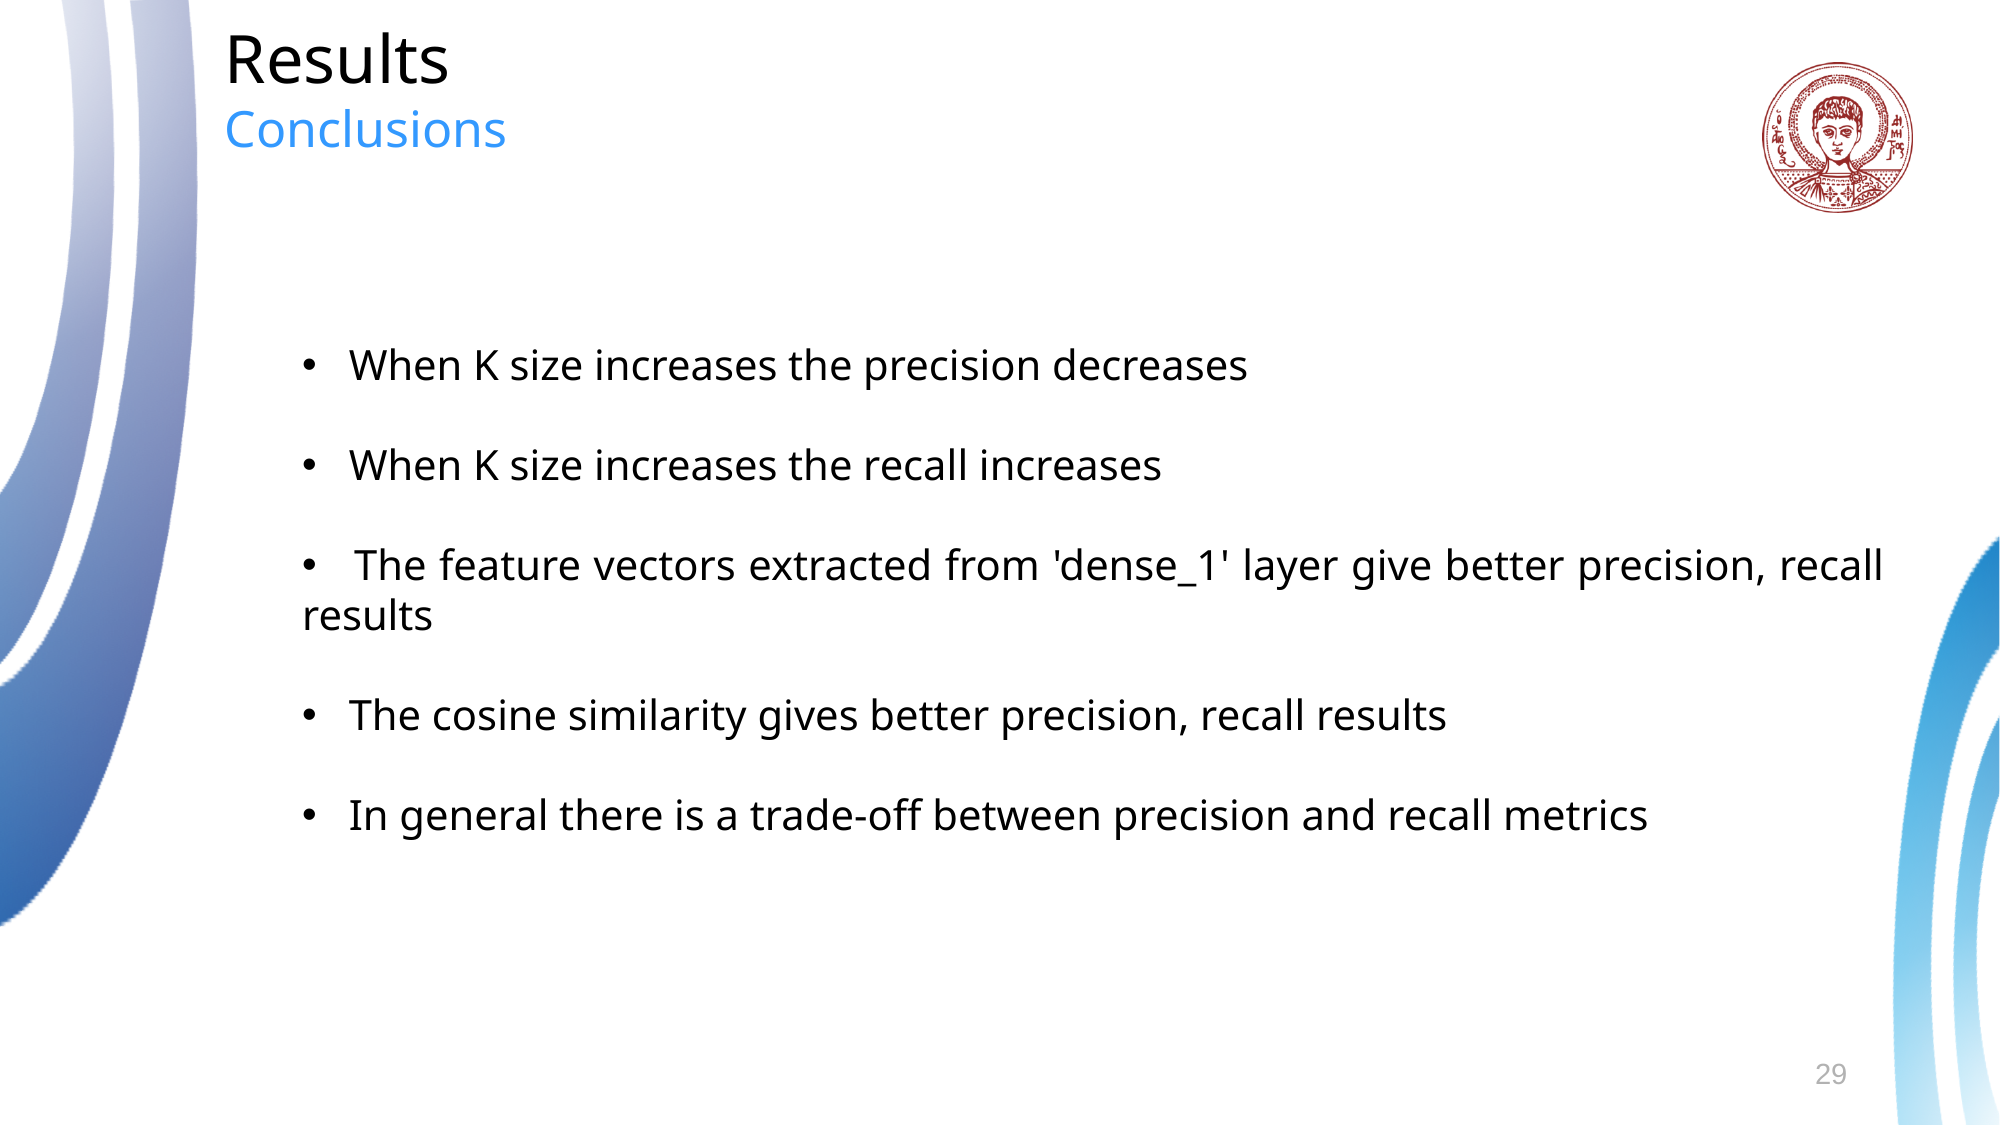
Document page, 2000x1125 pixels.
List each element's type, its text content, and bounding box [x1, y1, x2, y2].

text_box When K size increases the precision decreases When K size increases the recall increases The feature vectors extracted from 'dense_1' layer give better precision, recall results The cosine similarity gives better precision, recall results In general there is a trade-off between precision and recall metrics [287, 331, 1900, 847]
slide_number 29 [1412, 1042, 1863, 1103]
text_box Results Conclusions [224, 0, 2000, 175]
picture [0, 0, 2000, 1125]
